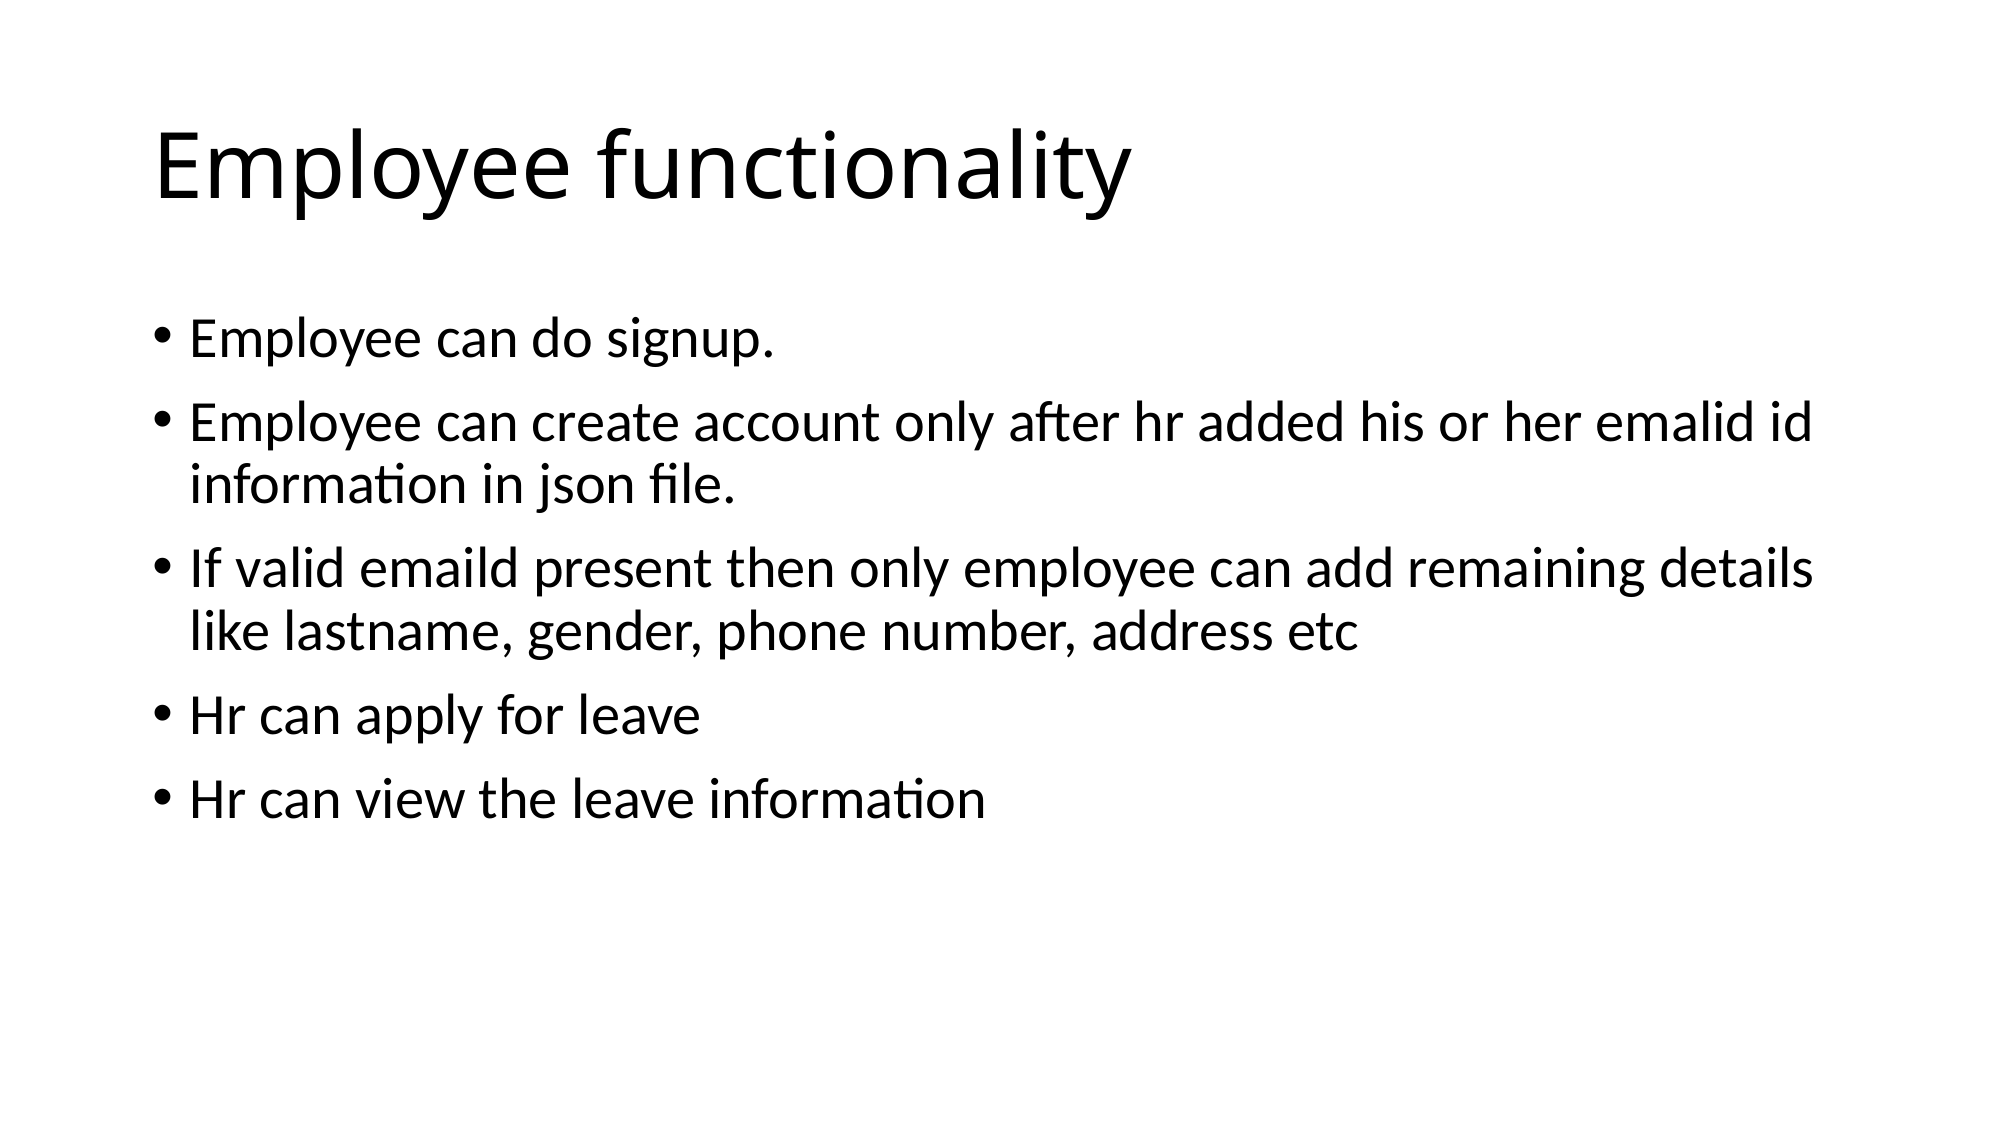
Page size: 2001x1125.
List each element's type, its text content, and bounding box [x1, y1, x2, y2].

title Employee functionality [137, 59, 1863, 278]
list Employee can do signup. Employee can create account only after hr added his or her emalid id information in json file. If valid emaild present then only employee can add remaining details like lastname, gender, phone number, address etc Hr can apply for leave Hr can view the leave information [137, 299, 1863, 1014]
